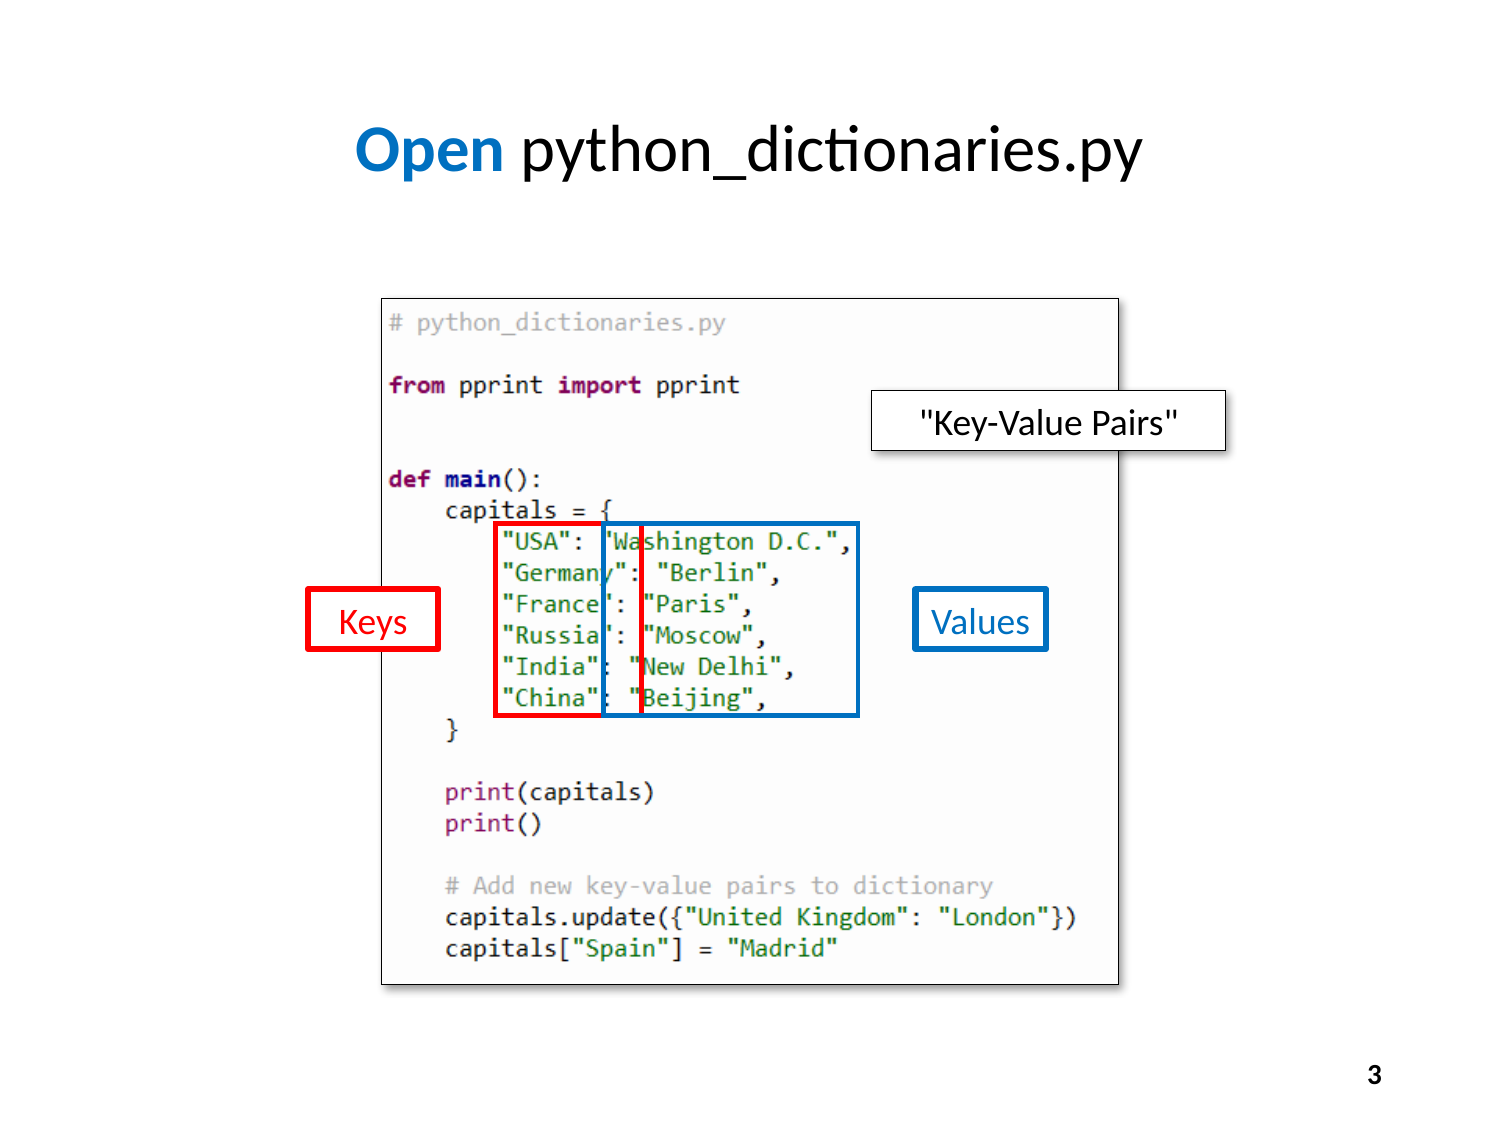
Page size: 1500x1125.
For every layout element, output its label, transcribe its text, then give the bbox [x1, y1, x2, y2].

title Open python_dictionaries.py [103, 59, 1397, 241]
picture [381, 298, 1119, 985]
text_box "Key-Value Pairs" [1119, 390, 1226, 451]
slide_number 3 [1059, 1042, 1397, 1103]
text_box Keys [308, 589, 381, 650]
